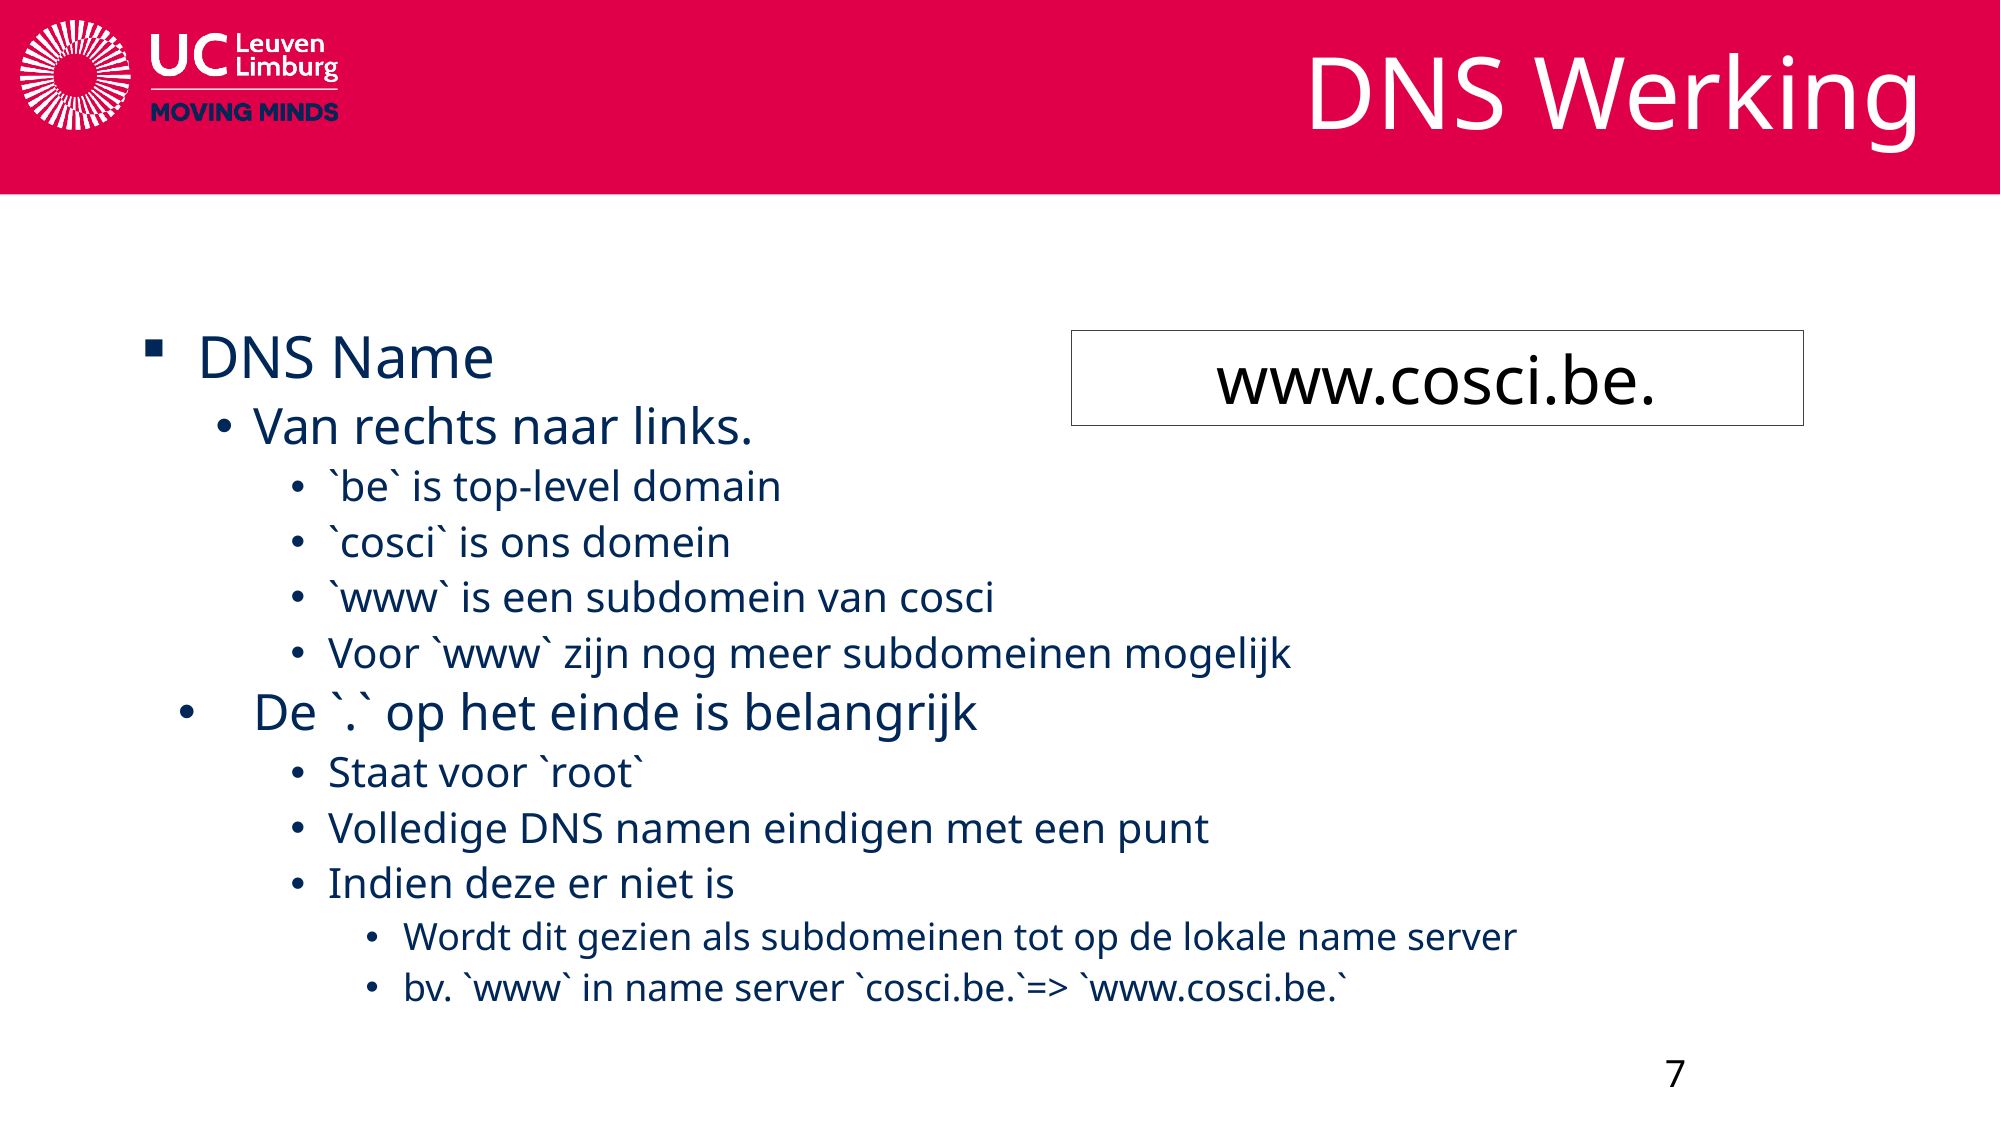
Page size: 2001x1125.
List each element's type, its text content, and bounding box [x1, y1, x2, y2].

title DNS Werking [358, 0, 1940, 195]
picture [20, 20, 338, 130]
text_box www.cosci.be. [1071, 330, 1804, 426]
list DNS Name Van rechts naar links. `be` is top-level domain `cosci` is ons domein `www` is een subdomein van cosci Voor `www` zijn nog meer subdomeinen mogelijk De `.` op het einde is belangrijk Staat voor `root` Volledige DNS namen eindigen met een punt Indien deze er niet is Wordt dit gezien als subdomeinen tot op de lokale name server bv. `www` in name server `cosci.be.`=> `www.cosci.be.` [50, 240, 1940, 1078]
slide_number 7 [1650, 1042, 2000, 1103]
